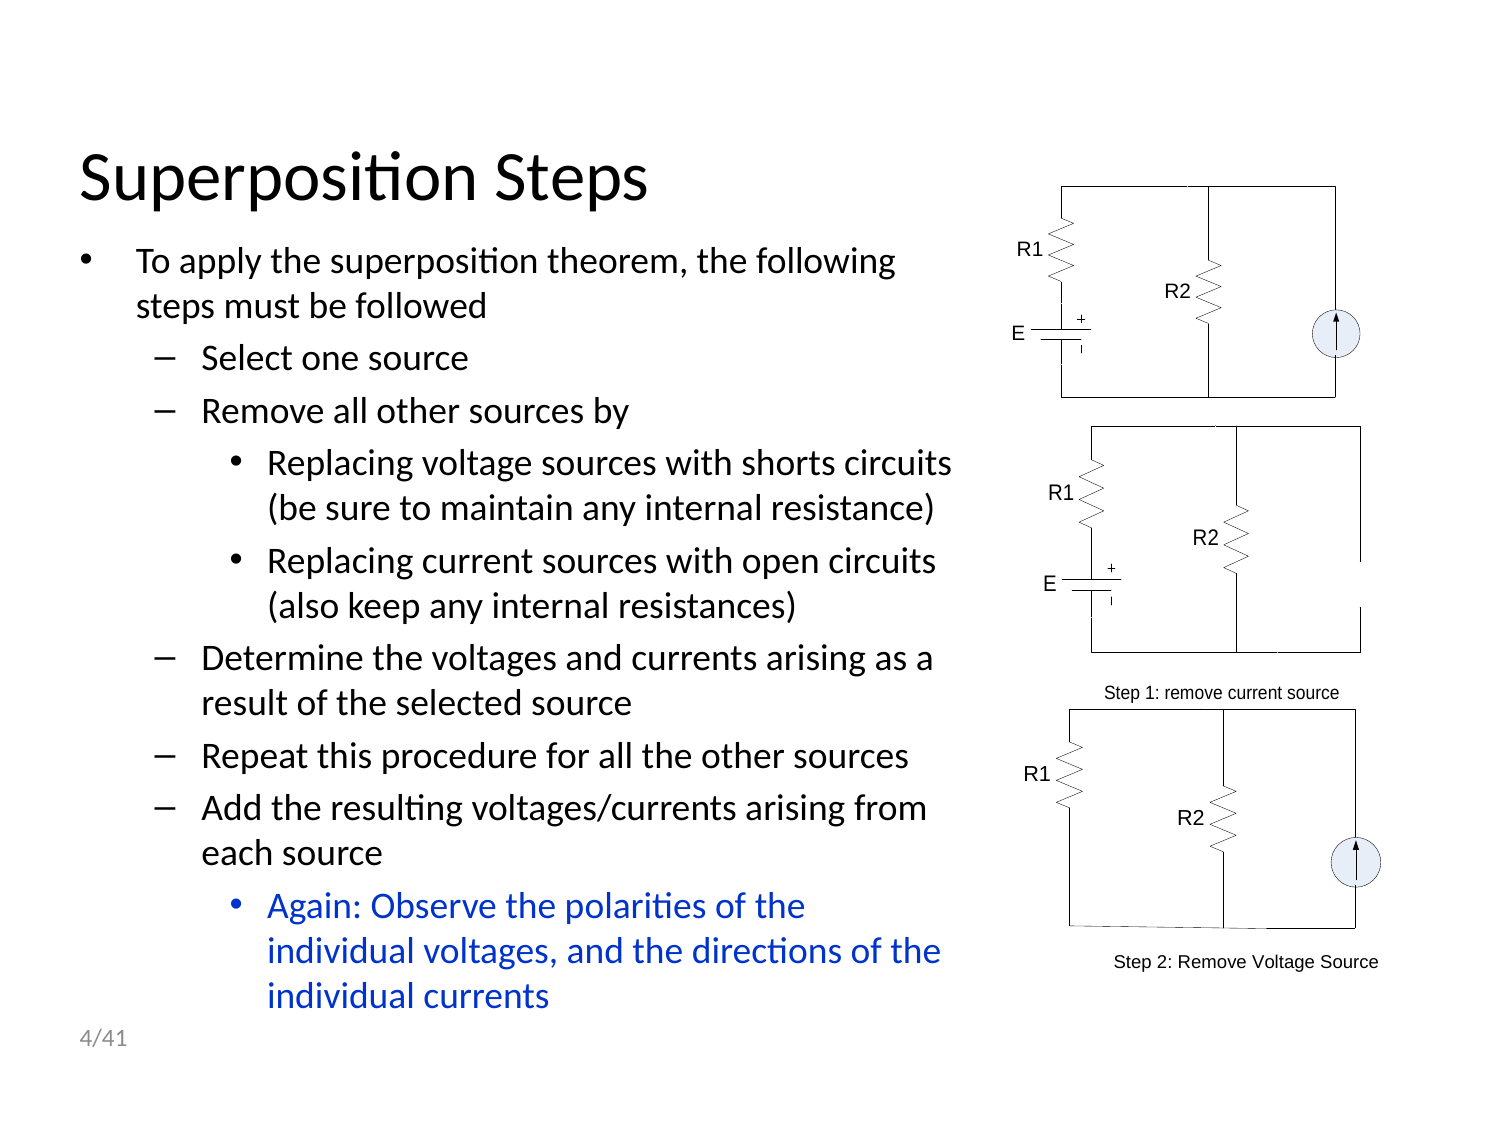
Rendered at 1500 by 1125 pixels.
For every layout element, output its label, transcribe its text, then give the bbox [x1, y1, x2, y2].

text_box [1041, 423, 1363, 705]
slide_number 4/41 [64, 1006, 415, 1067]
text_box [1021, 706, 1383, 977]
list To apply the superposition theorem, the following steps must be followed Select one source Remove all other sources by Replacing voltage sources with shorts circuits (be sure to maintain any internal resistance) Replacing current sources with open circuits (also keep any internal resistances) Determine the voltages and currents arising as a result of the selected source Repeat this procedure for all the other sources Add the resulting voltages/currents arising from each source Again: Observe the polarities of the individual voltages, and the directions of the individual currents [64, 227, 970, 886]
title Superposition Steps [64, 115, 1338, 229]
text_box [1009, 184, 1363, 400]
